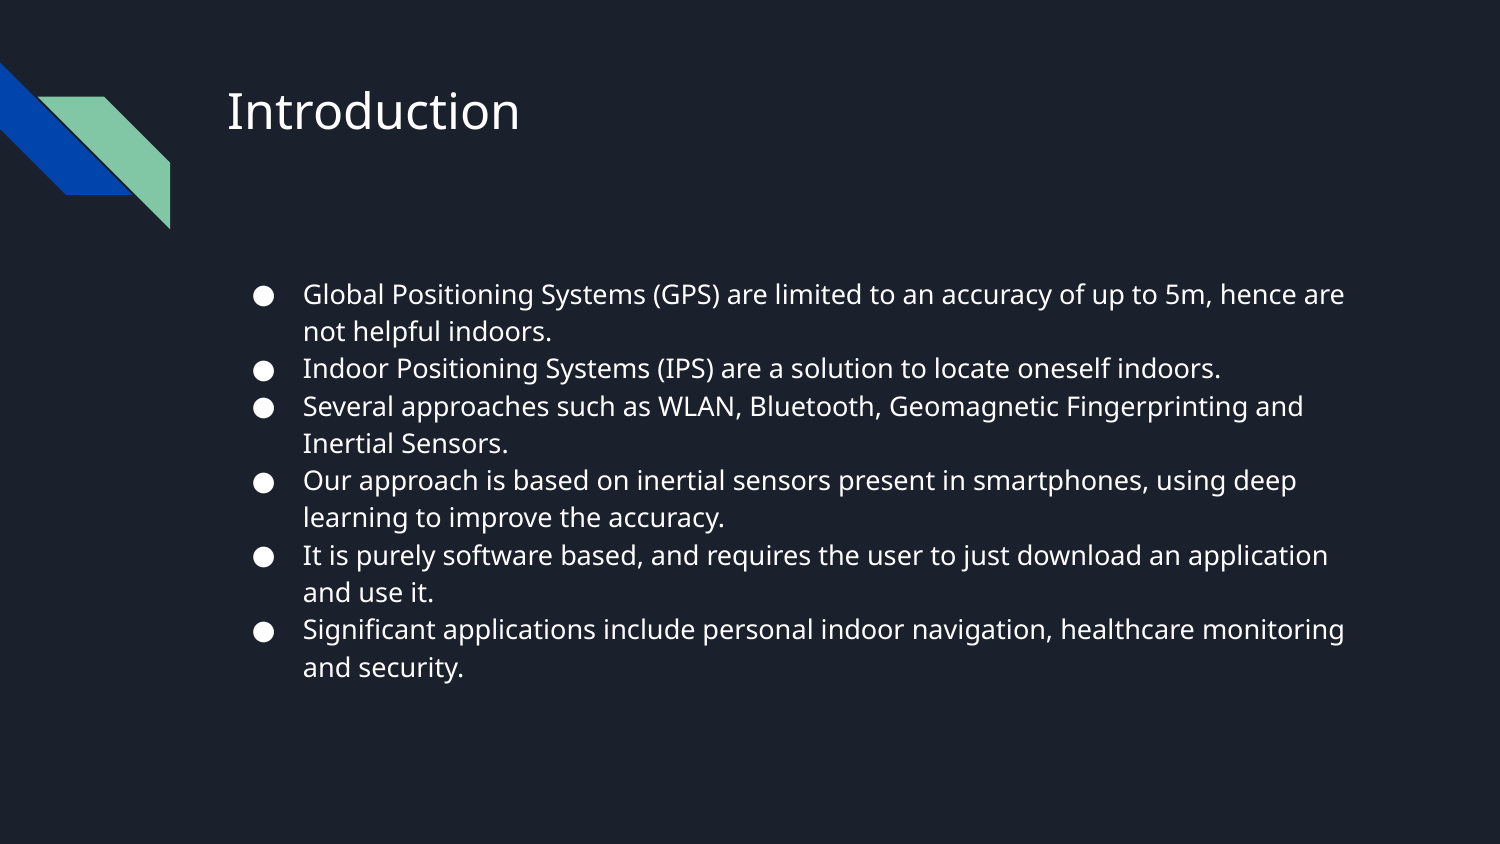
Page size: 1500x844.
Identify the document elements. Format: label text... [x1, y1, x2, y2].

list Global Positioning Systems (GPS) are limited to an accuracy of up to 5m, hence are not helpful indoors. Indoor Positioning Systems (IPS) are a solution to locate oneself indoors. Several approaches such as WLAN, Bluetooth, Geomagnetic Fingerprinting and Inertial Sensors. Our approach is based on inertial sensors present in smartphones, using deep learning to improve the accuracy. It is purely software based, and requires the user to just download an application and use it. Significant applications include personal indoor navigation, healthcare monitoring and security. [212, 257, 1368, 735]
title Introduction [212, 64, 1368, 215]
